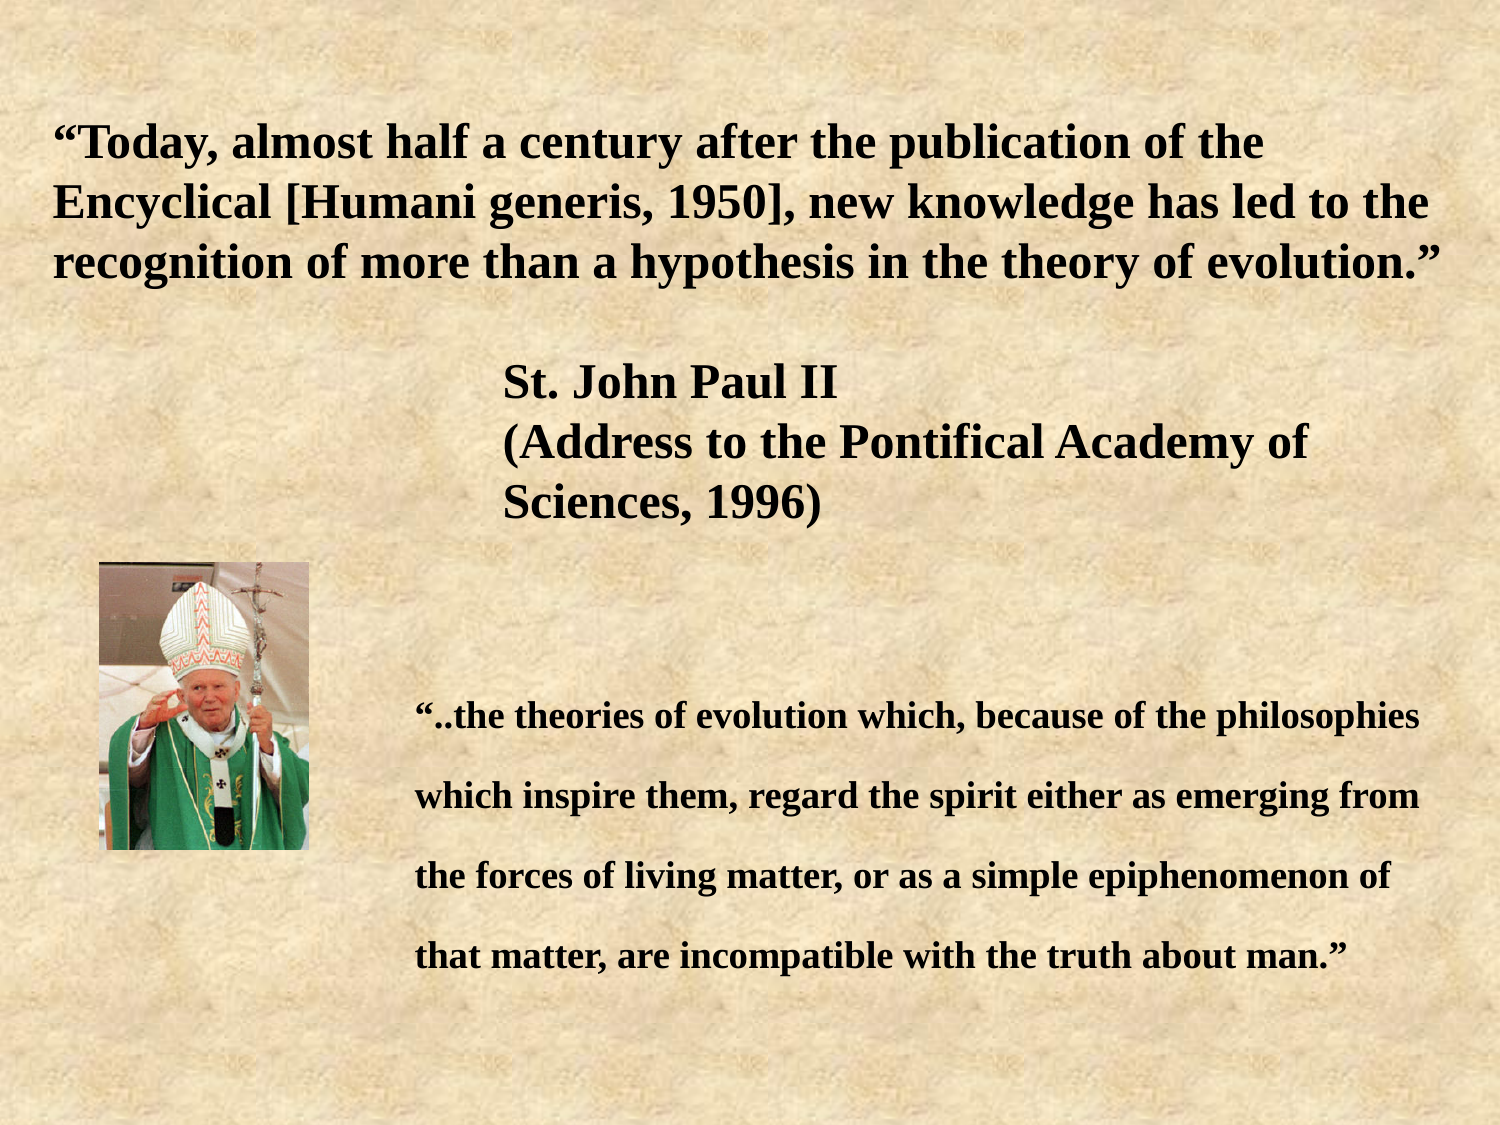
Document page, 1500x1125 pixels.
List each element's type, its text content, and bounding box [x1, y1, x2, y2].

text_box “..the theories of evolution which, because of the philosophies which inspire them, regard the spirit either as emerging from the forces of living matter, or as a simple epiphenomenon of that matter, are incompatible with the truth about man.” [399, 674, 1463, 1010]
title “Today, almost half a century after the publication of the Encyclical [Humani generis, 1950], new knowledge has led to the recognition of more than a hypothesis in the theory of evolution.” St. John Paul II (Address to the Pontifical Academy of Sciences, 1996) [37, 224, 1463, 413]
picture [0, 0, 1500, 1125]
